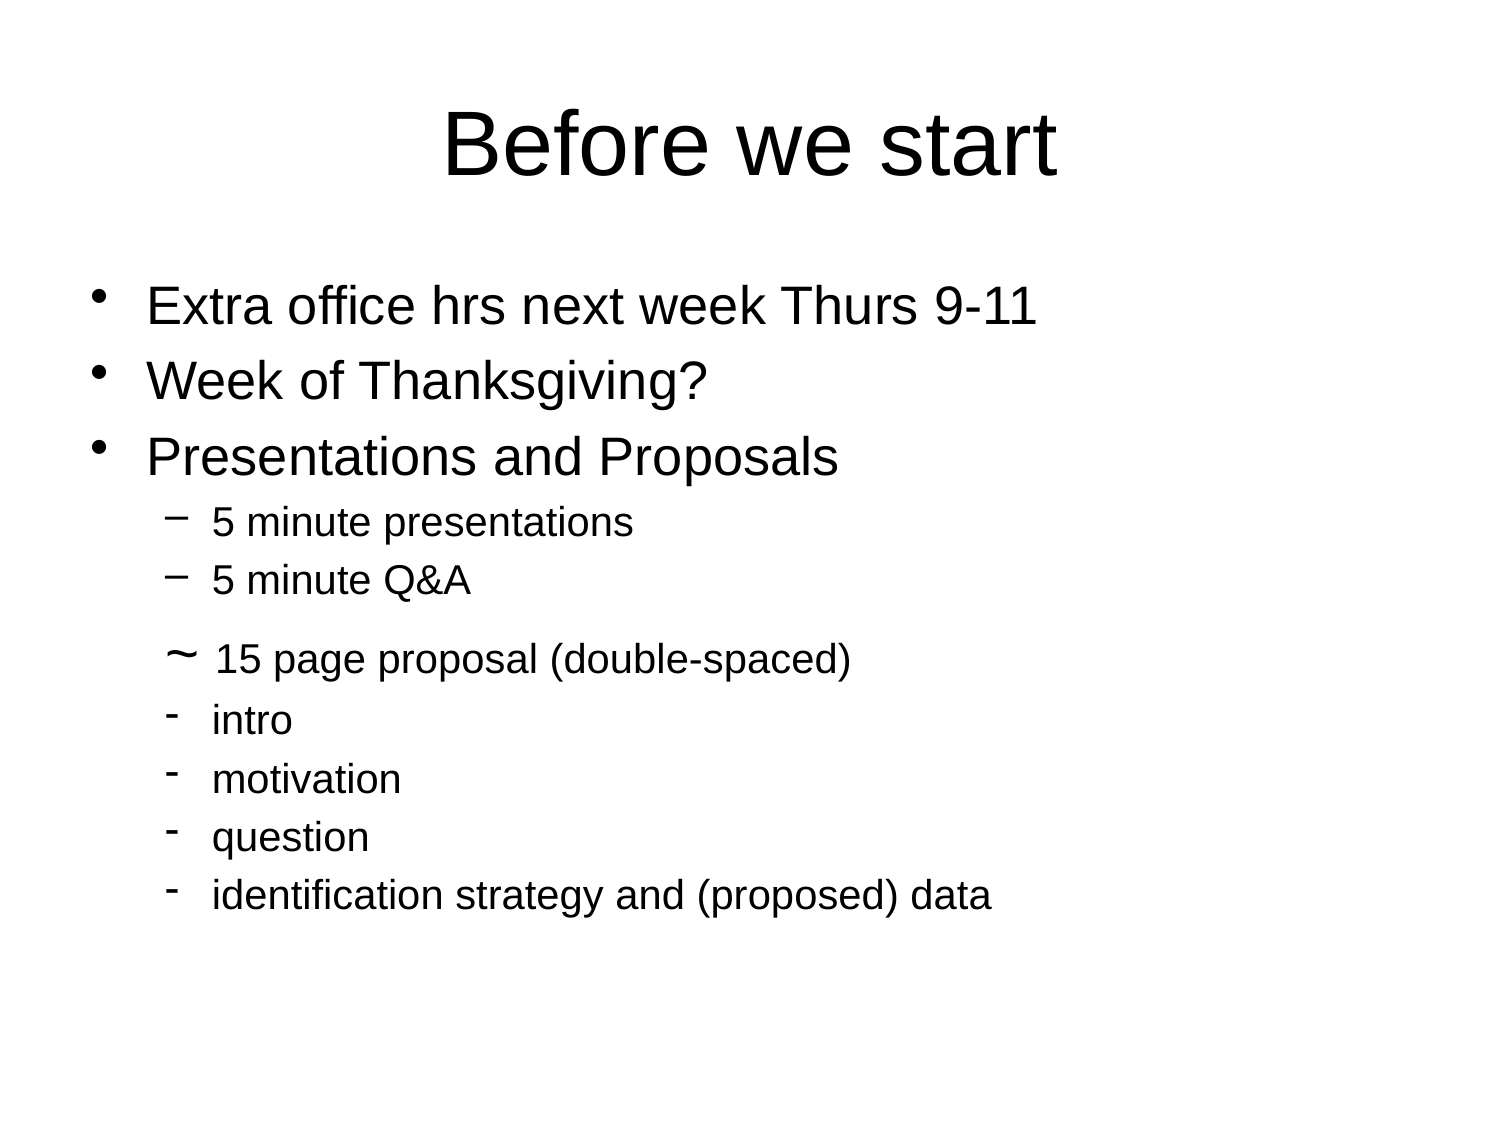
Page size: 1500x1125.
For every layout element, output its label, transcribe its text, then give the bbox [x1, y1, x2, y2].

list Extra office hrs next week Thurs 9-11 Week of Thanksgiving? Presentations and Proposals 5 minute presentations 5 minute Q&A ~ 15 page proposal (double-spaced) intro motivation question identification strategy and (proposed) data [74, 262, 1426, 1006]
title Before we start [74, 44, 1426, 233]
